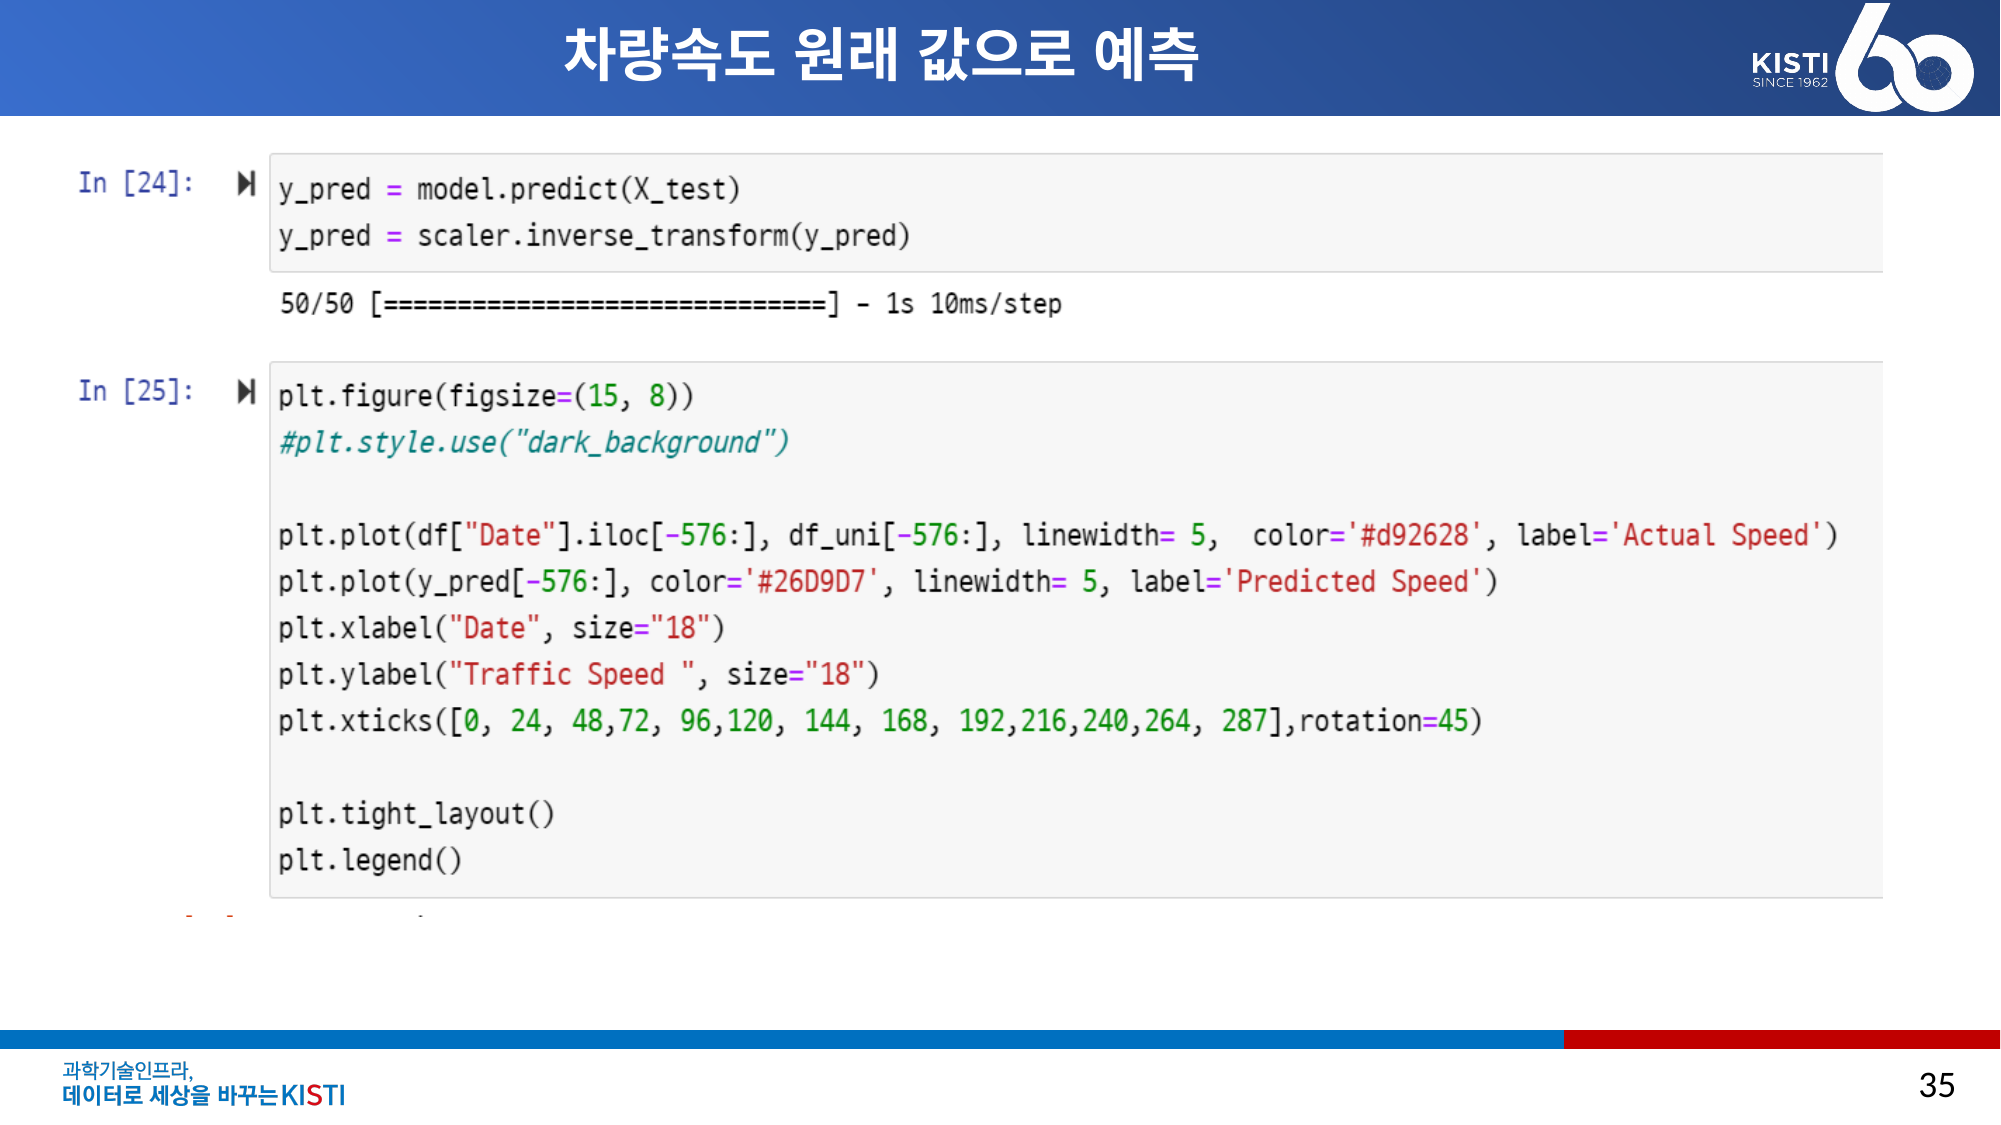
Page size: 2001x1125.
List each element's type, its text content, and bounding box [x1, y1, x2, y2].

picture [63, 1061, 344, 1106]
title 차량속도 원래 값으로 예측 [53, 1, 1728, 114]
picture [1753, 3, 1974, 112]
picture [52, 142, 1883, 917]
slide_number 35 [1594, 1053, 1971, 1113]
